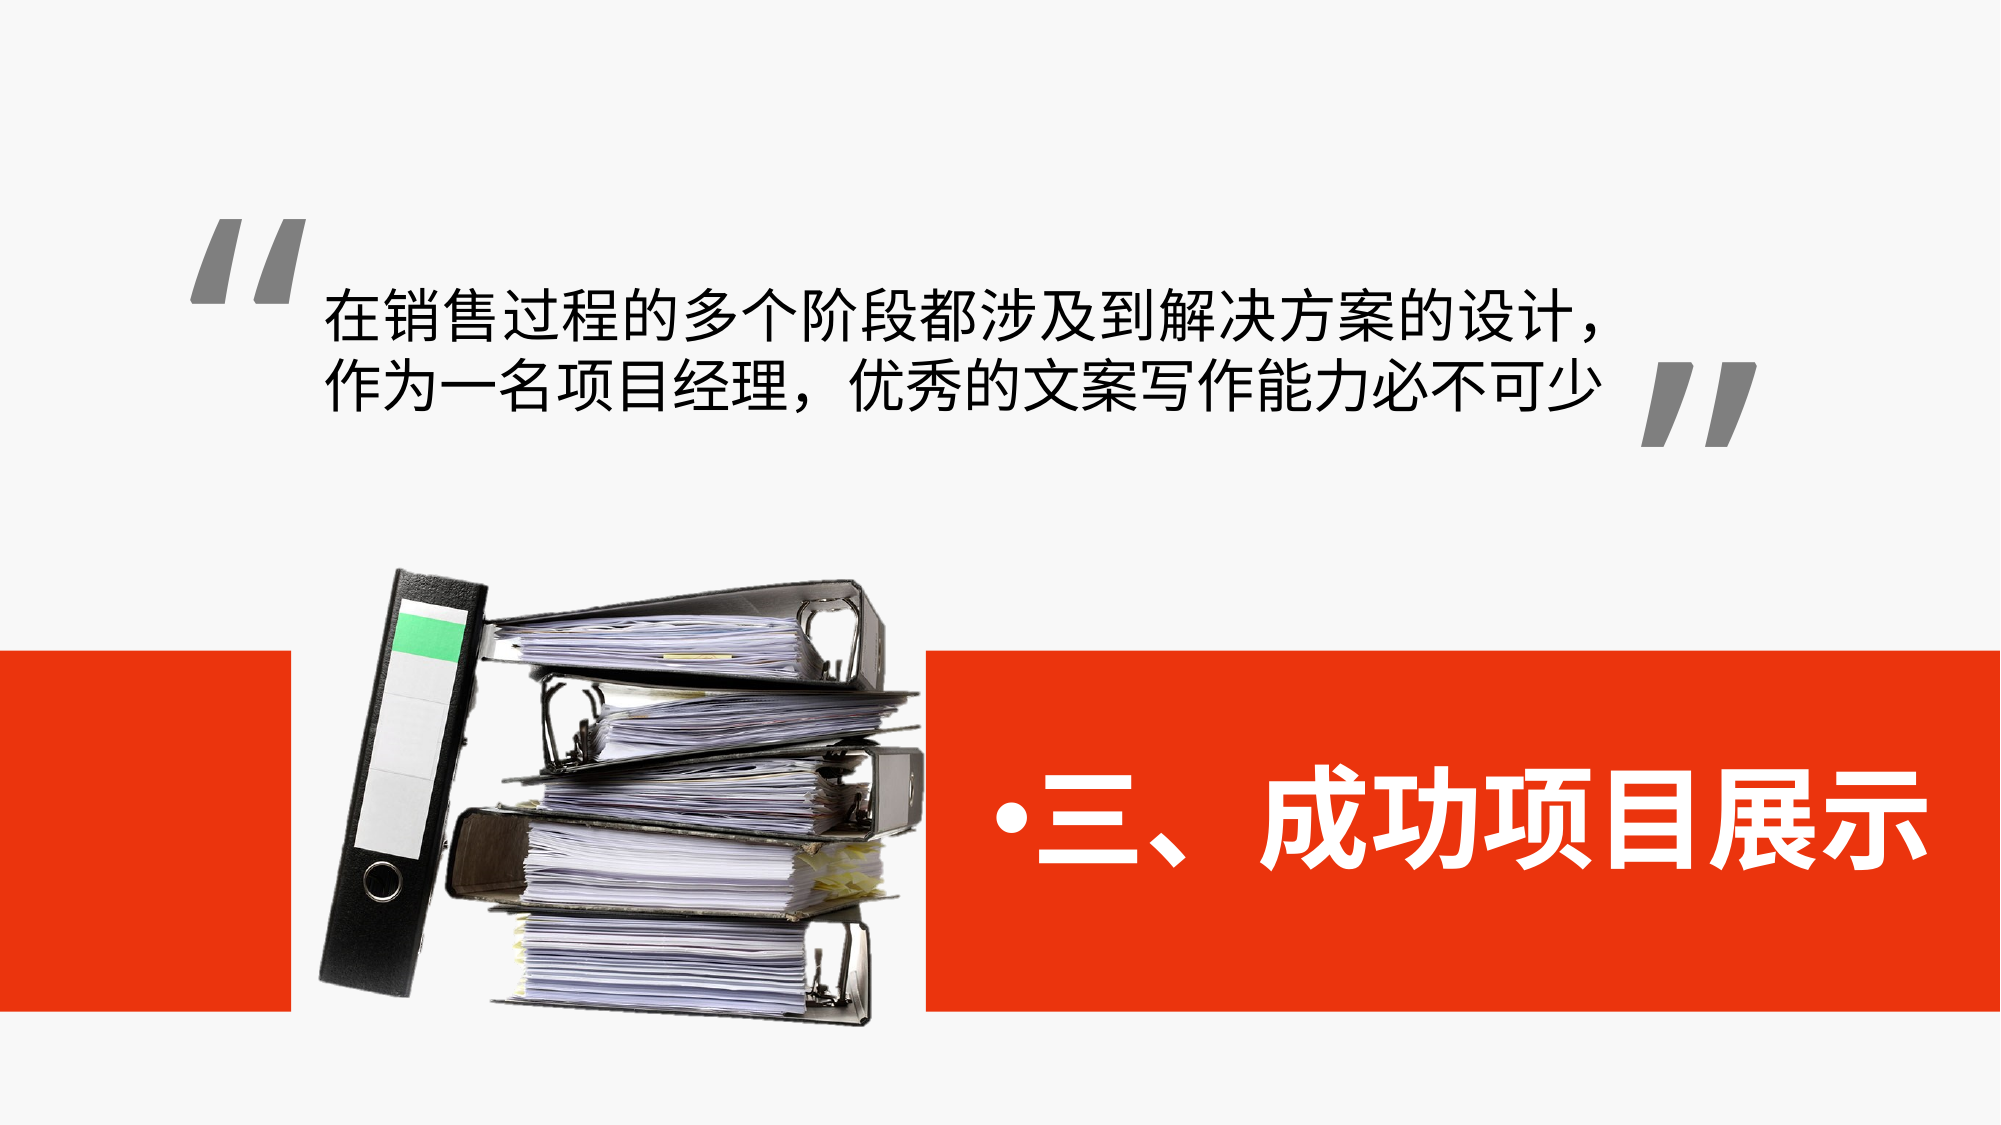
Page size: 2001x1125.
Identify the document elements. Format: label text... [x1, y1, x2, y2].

text_box [1019, 650, 2000, 1013]
text_box [0, 650, 271, 1013]
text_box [171, 112, 1776, 554]
text_box 三、成功项目展示 [1019, 755, 1948, 892]
picture [0, 0, 2001, 1125]
